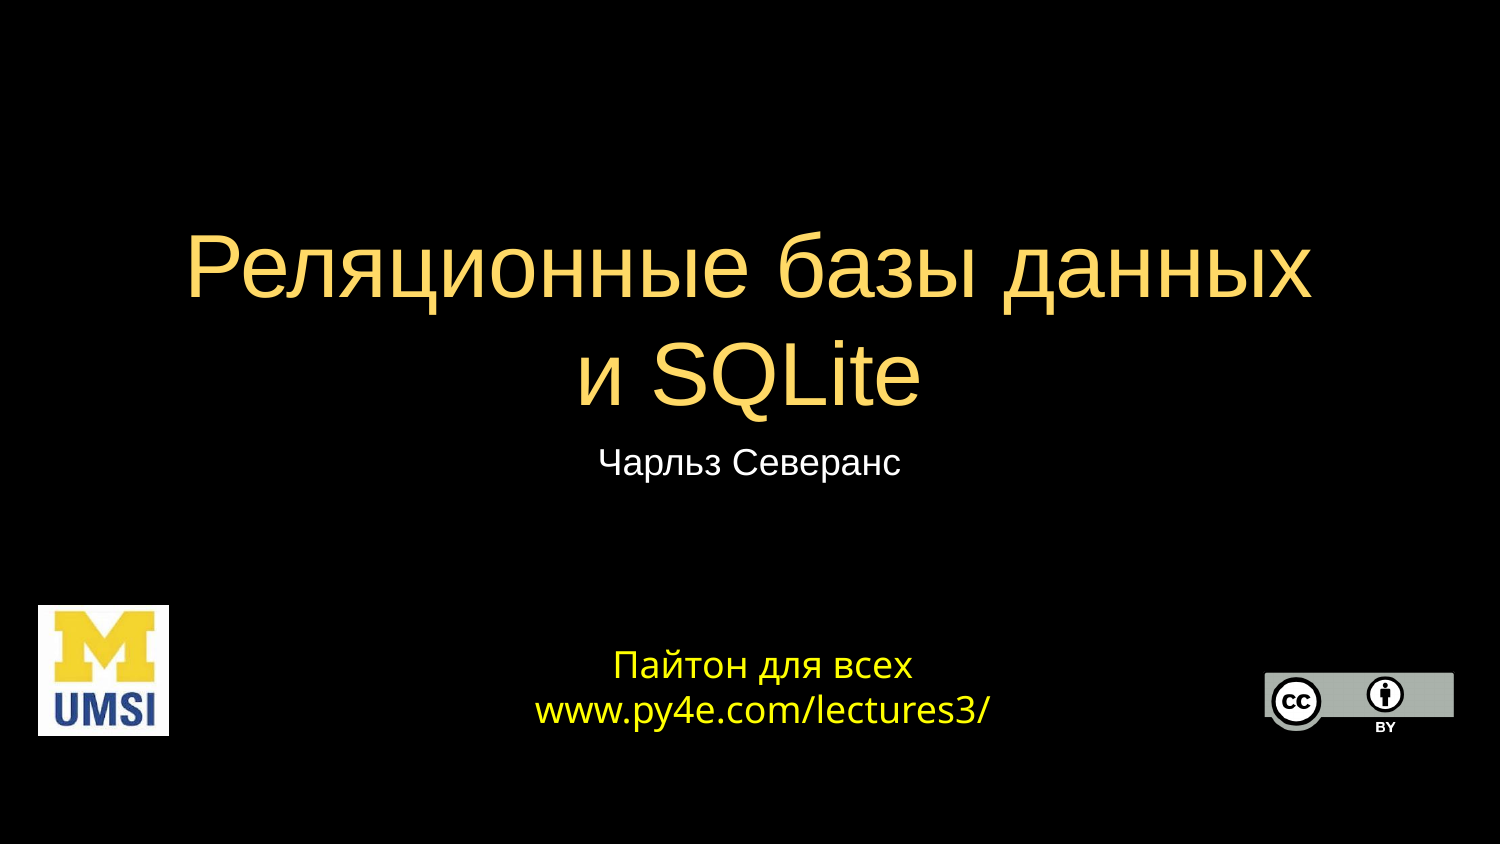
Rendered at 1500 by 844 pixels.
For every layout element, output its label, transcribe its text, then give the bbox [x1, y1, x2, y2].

list Чарльз Северанс [106, 434, 1393, 532]
text_box Пайтон для всех www.py4e.com/lectures3/ [277, 636, 1249, 735]
picture [37, 604, 170, 737]
picture [1262, 670, 1455, 737]
title Реляционные базы данных и SQLite [106, 116, 1393, 427]
